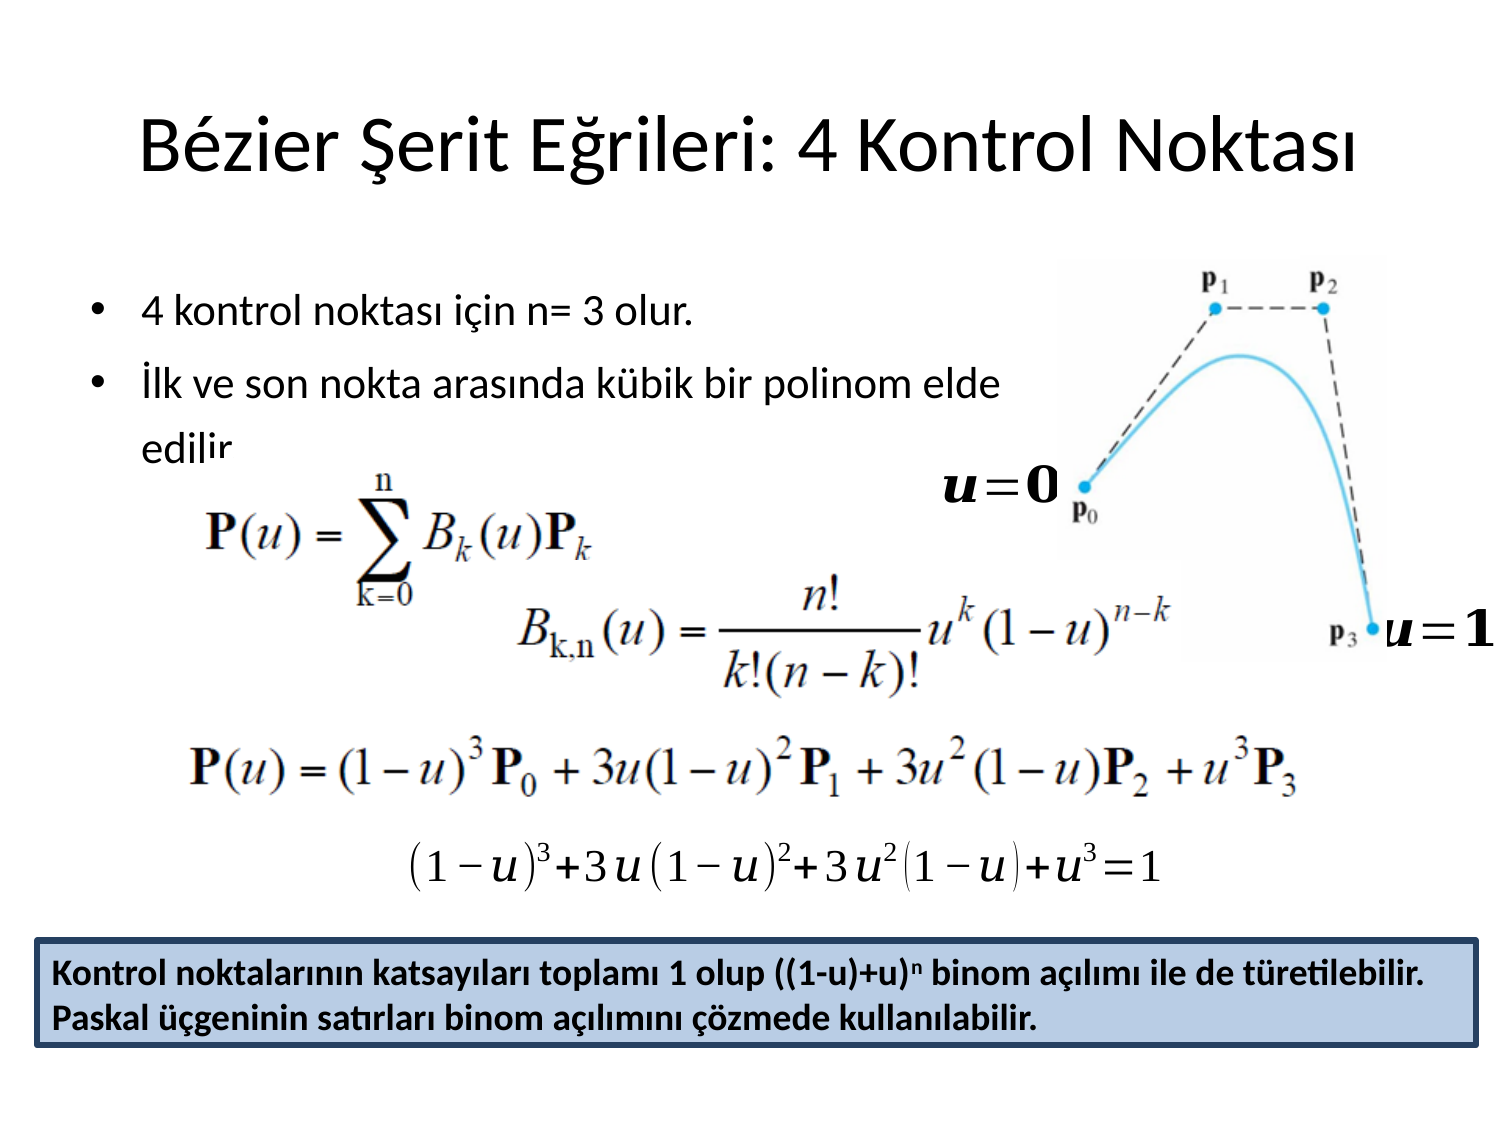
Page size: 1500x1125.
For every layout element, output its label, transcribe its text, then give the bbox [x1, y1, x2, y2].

list 4 kontrol noktası için n= 3 olur. İlk ve son nokta arasında kübik bir polinom elde edilir. [75, 262, 1051, 483]
picture [186, 255, 1388, 822]
text_box Kontrol noktalarının katsayıları toplamı 1 olup ((1-u)+u)n binom açılımı ile de türetilebilir. Paskal üçgeninin satırları binom açılımını çözmede kullanılabilir. [37, 940, 1476, 1046]
title Bézier Şerit Eğrileri: 4 Kontrol Noktası [75, 45, 1425, 233]
